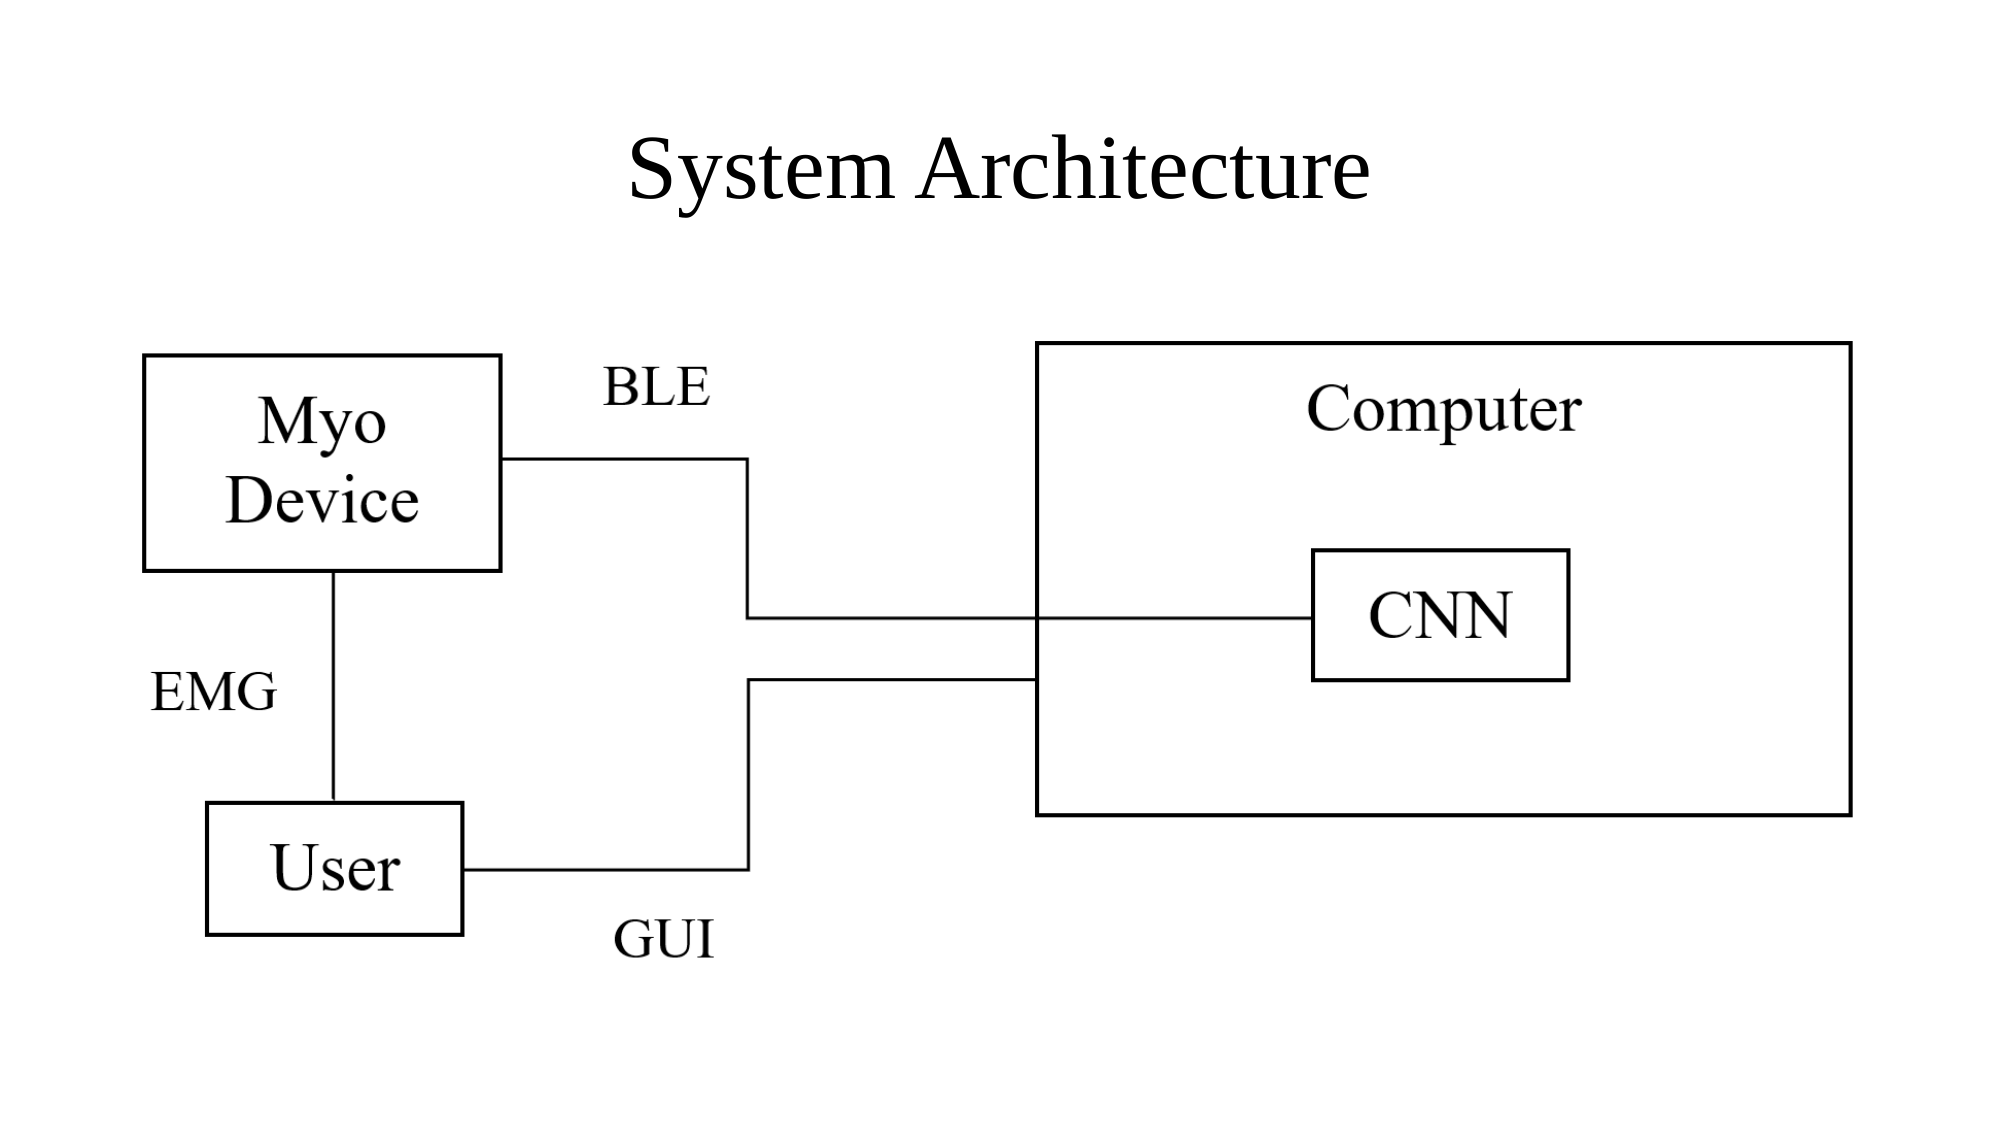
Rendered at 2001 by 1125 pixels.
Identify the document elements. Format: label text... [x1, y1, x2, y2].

picture [137, 340, 1863, 973]
title System Architecture [137, 59, 1863, 278]
